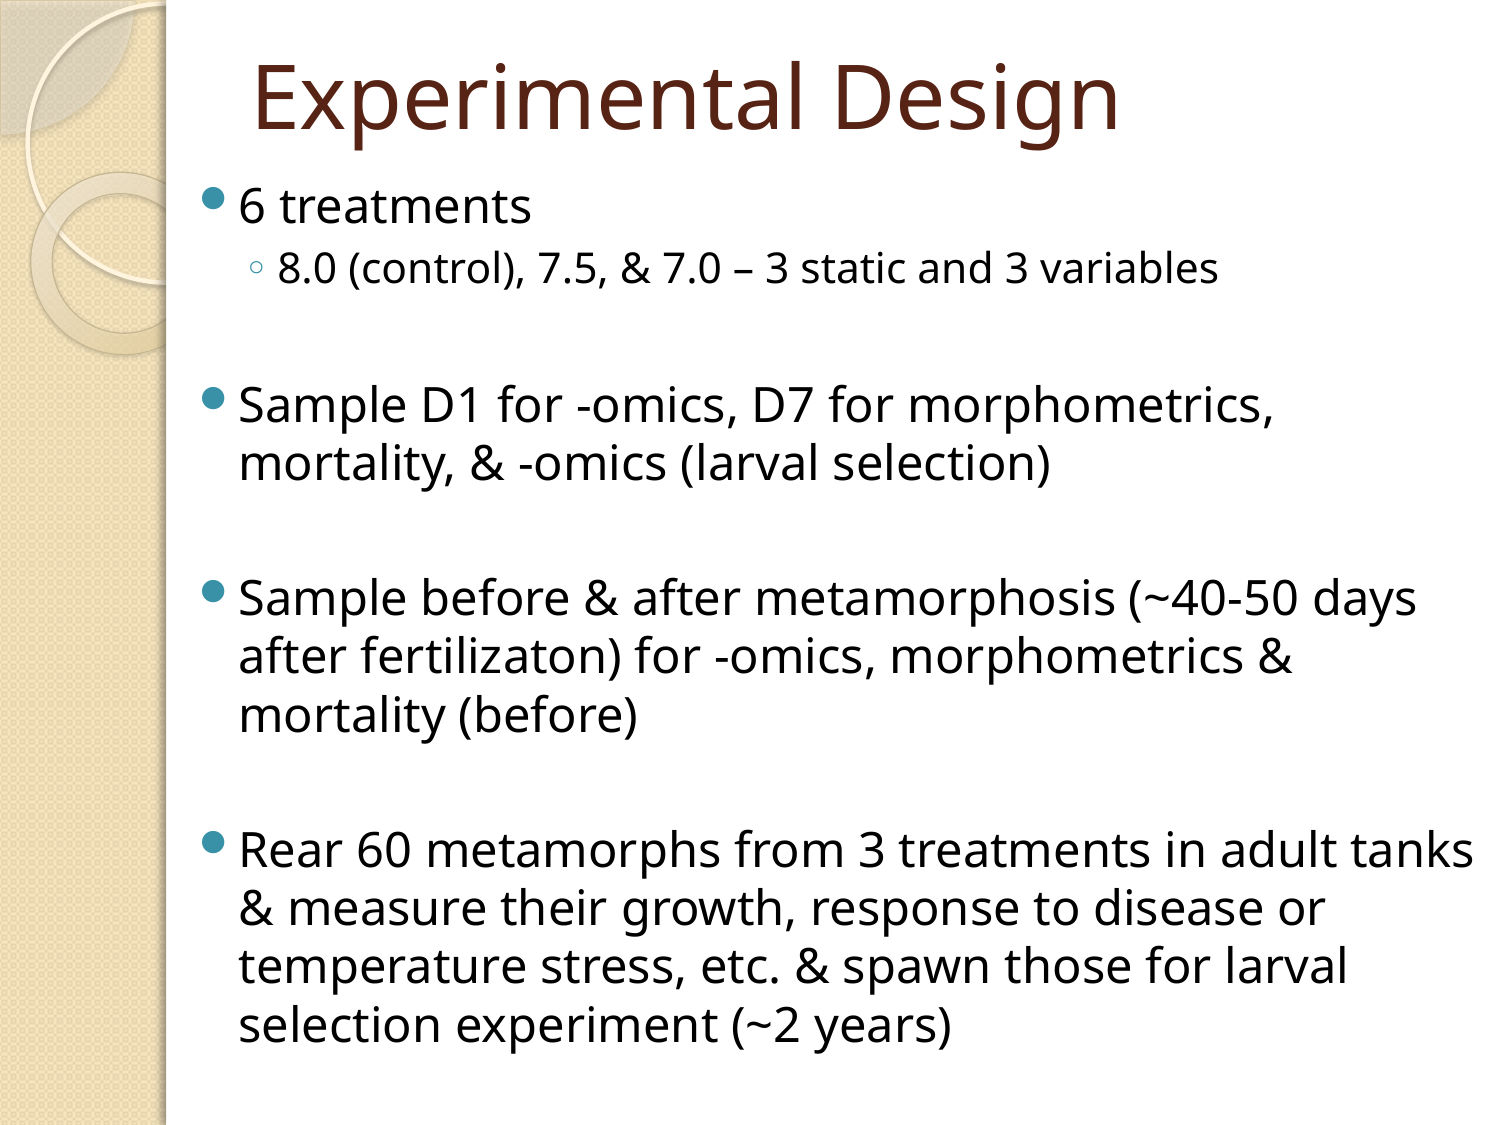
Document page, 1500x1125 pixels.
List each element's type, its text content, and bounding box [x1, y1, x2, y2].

list 6 treatments 8.0 (control), 7.5, & 7.0 – 3 static and 3 variables Sample D1 for -omics, D7 for morphometrics, mortality, & -omics (larval selection) Sample before & after metamorphosis (~40-50 days after fertilizaton) for -omics, morphometrics & mortality (before) Rear 60 metamorphs from 3 treatments in adult tanks & measure their growth, response to disease or temperature stress, etc. & spawn those for larval selection experiment (~2 years) [172, 167, 1500, 1070]
title Experimental Design [235, 0, 1466, 167]
